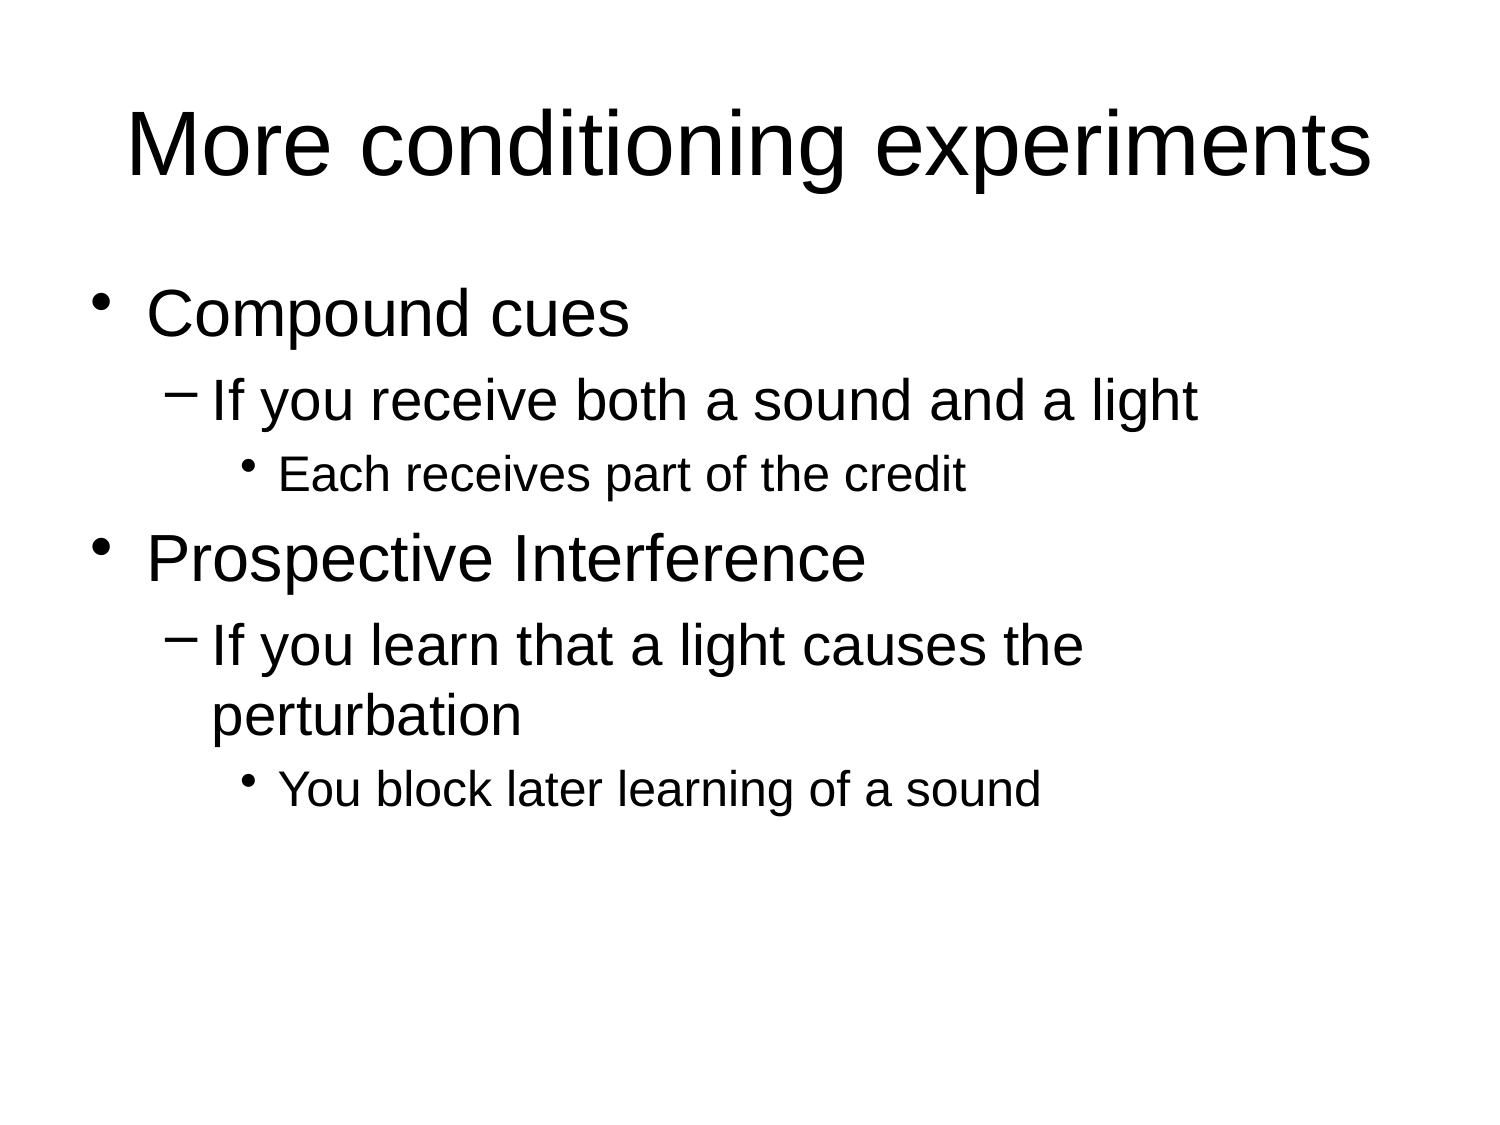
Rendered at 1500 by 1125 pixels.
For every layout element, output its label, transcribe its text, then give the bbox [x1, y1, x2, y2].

title More conditioning experiments [75, 45, 1425, 233]
list Compound cues If you receive both a sound and a light Each receives part of the credit Prospective Interference If you learn that a light causes the perturbation You block later learning of a sound [75, 262, 1425, 1005]
